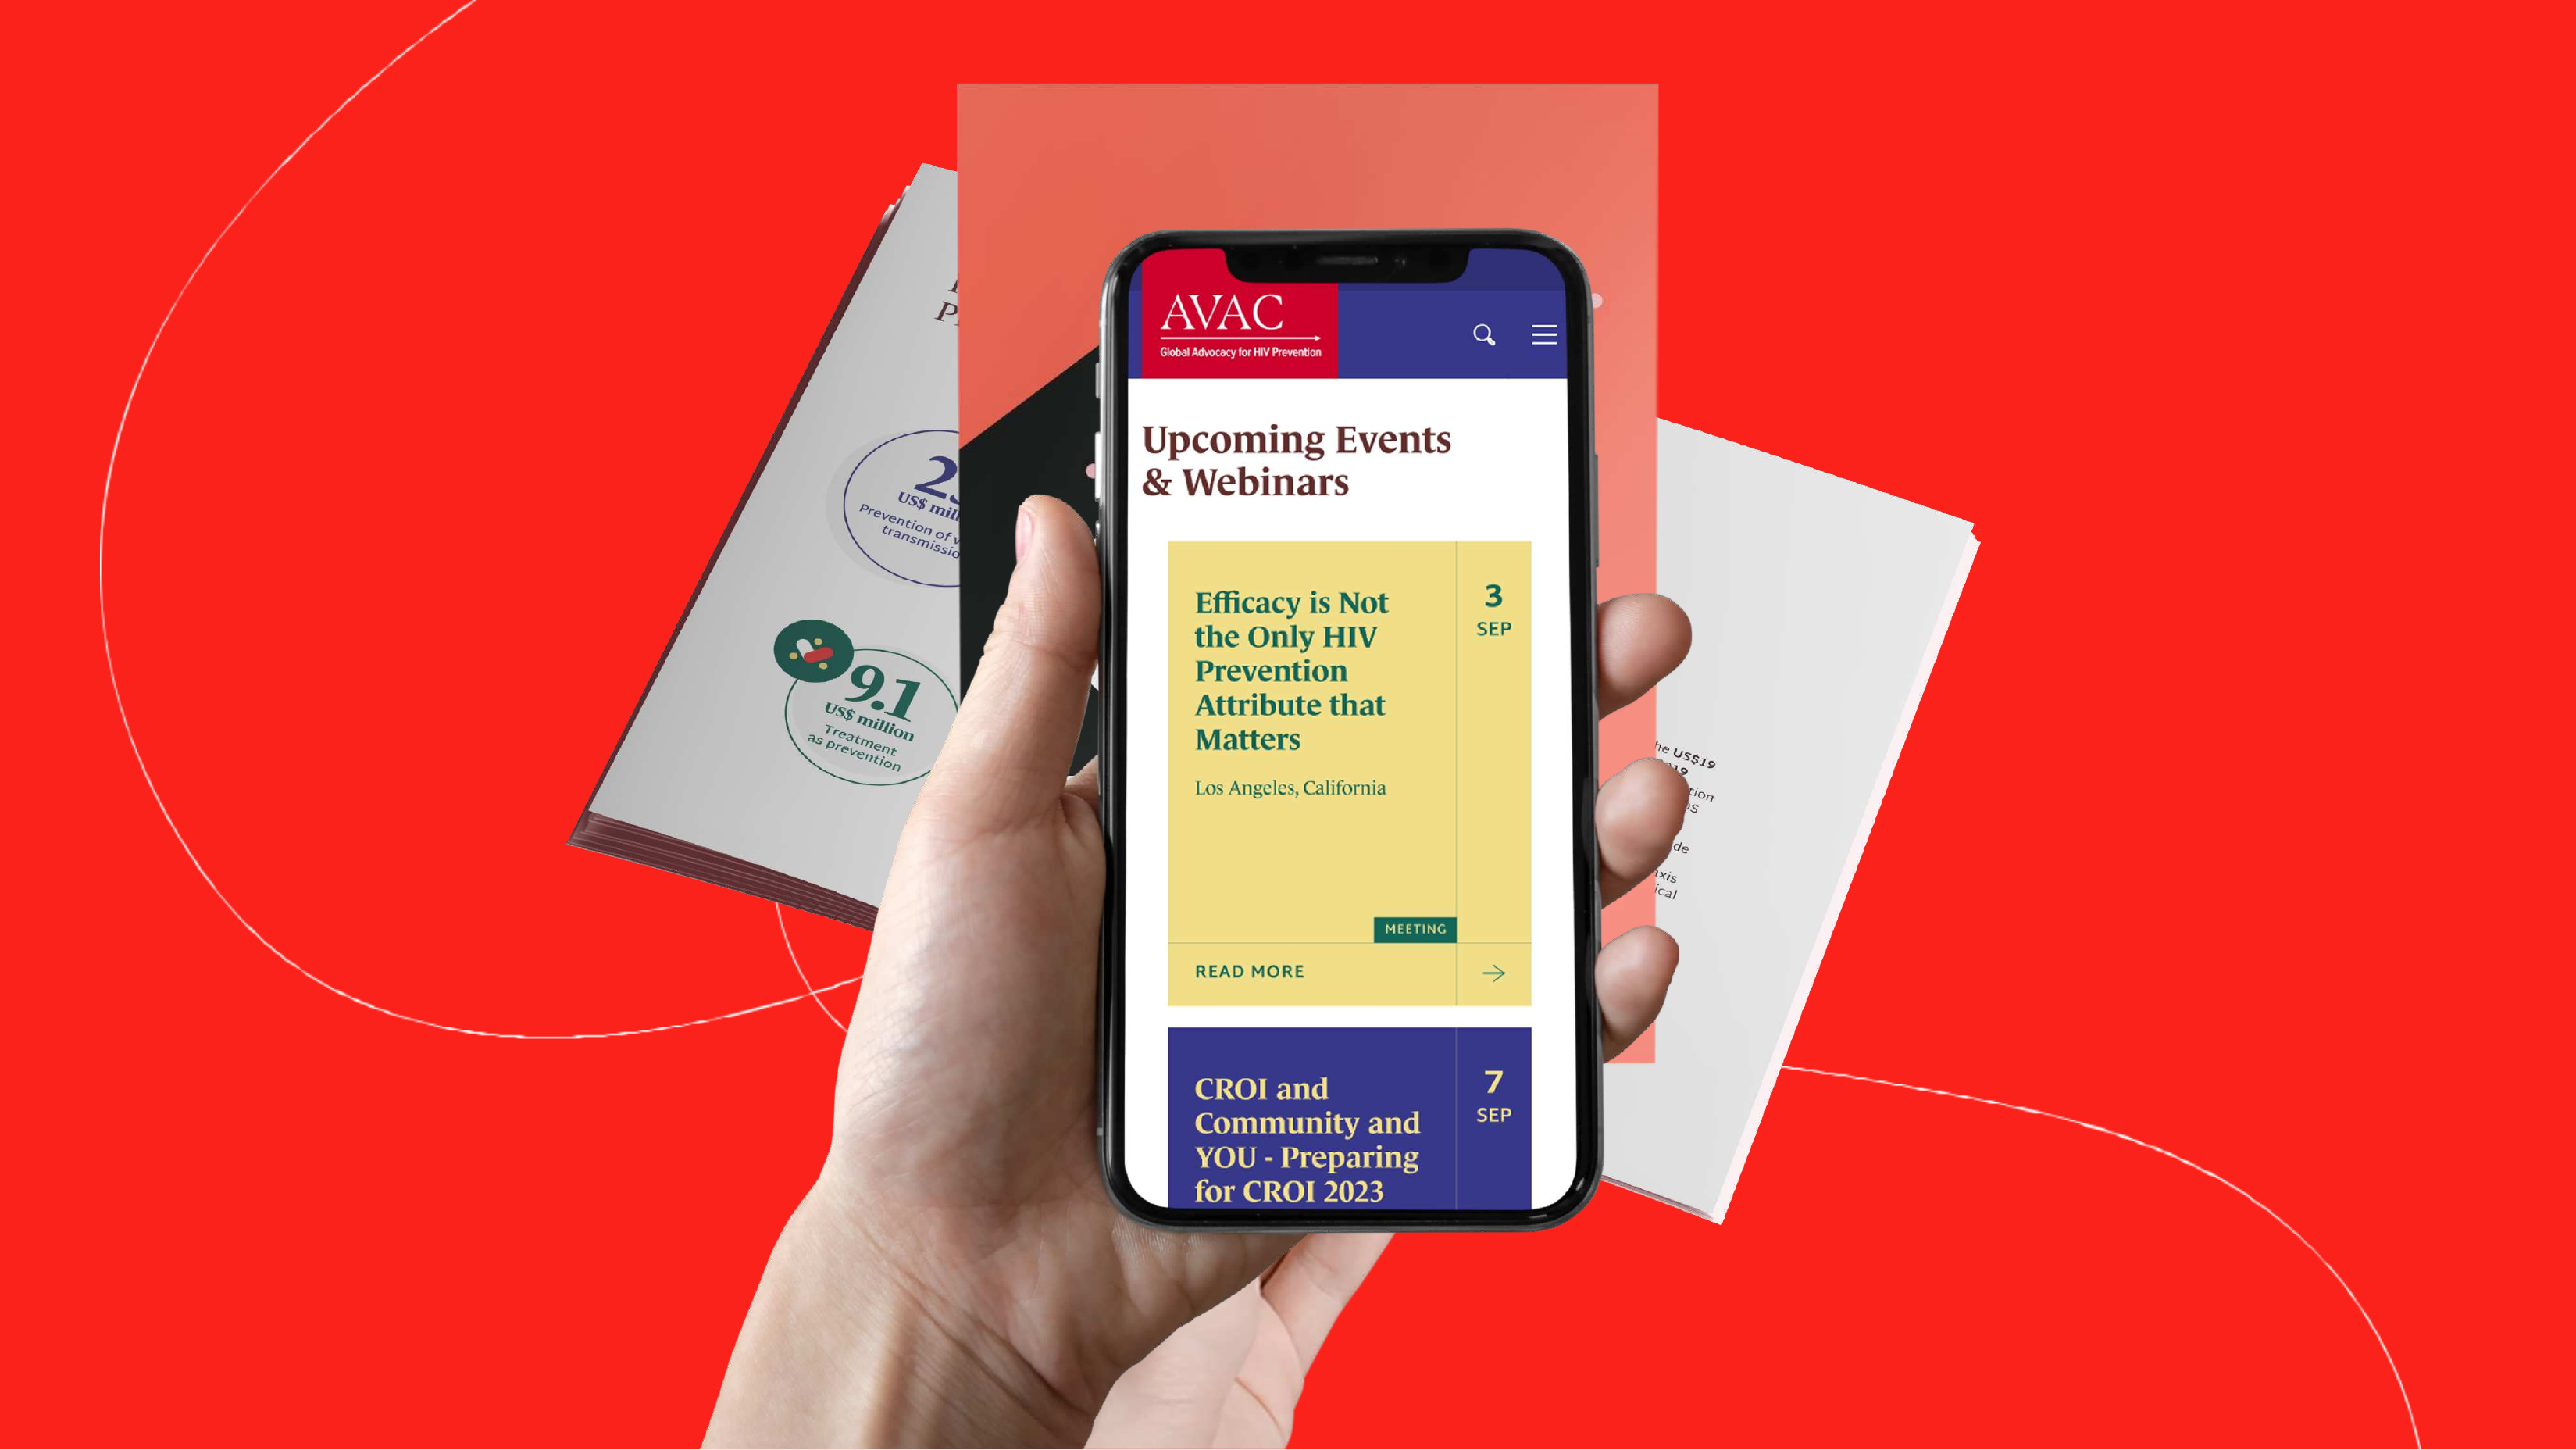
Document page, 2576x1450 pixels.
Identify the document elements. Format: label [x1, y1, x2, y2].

text_box [0, 0, 2576, 1450]
